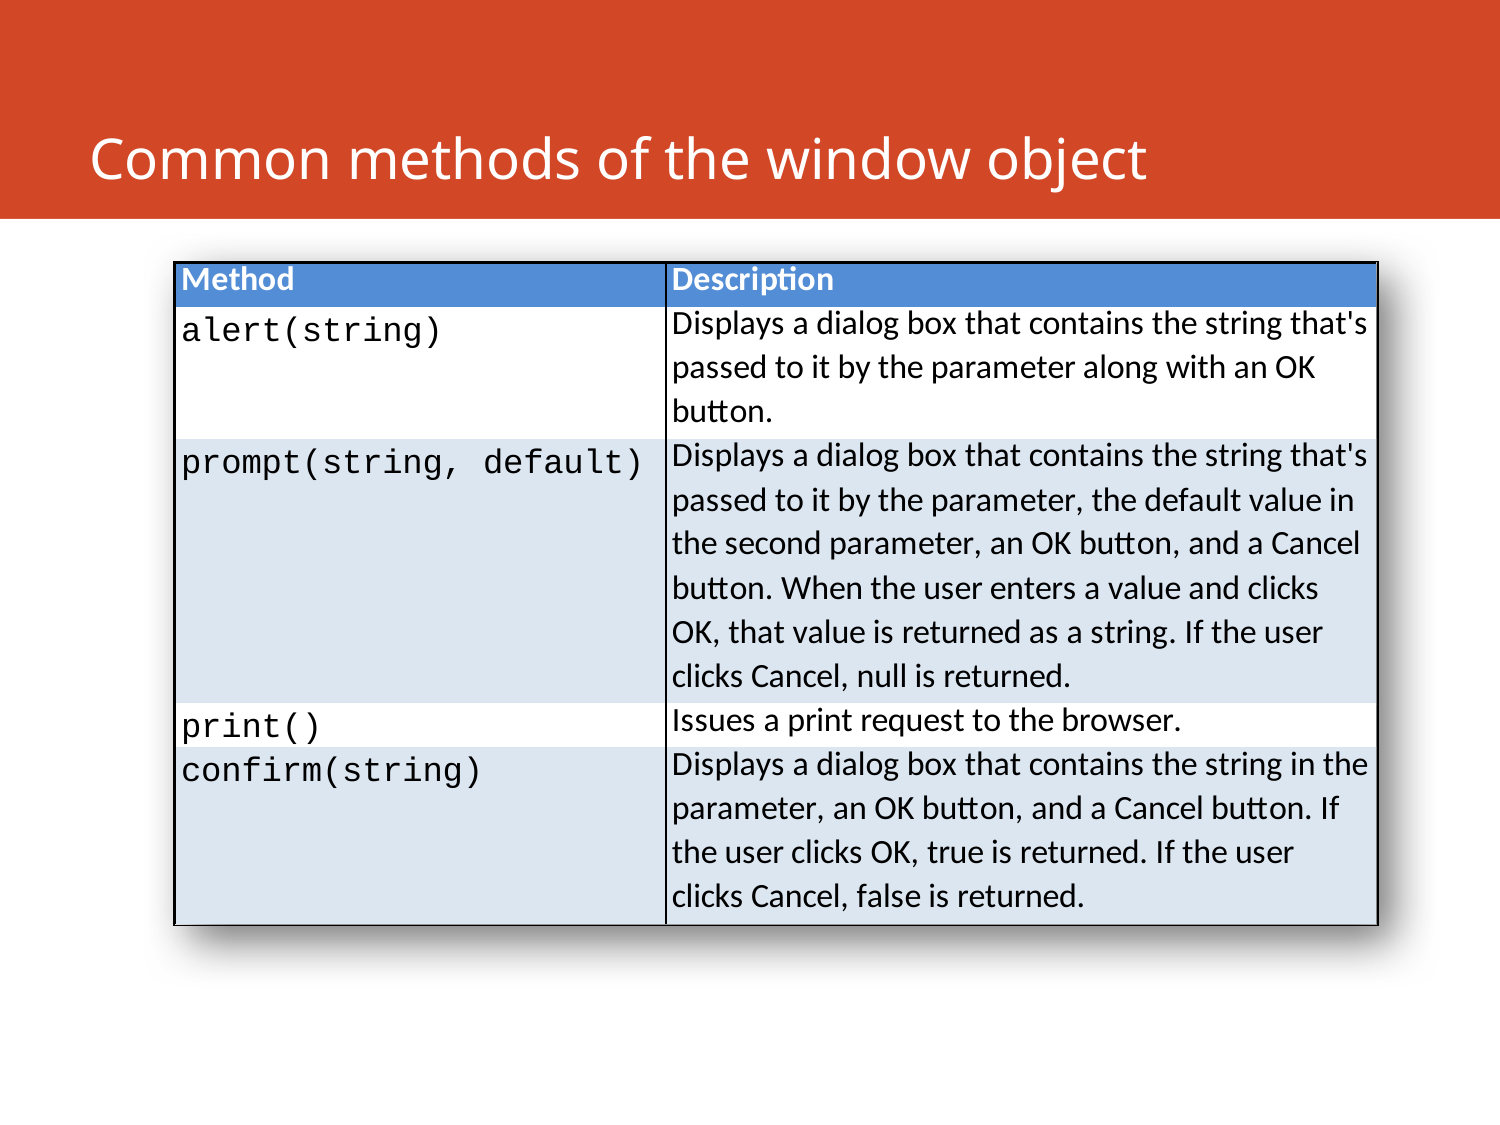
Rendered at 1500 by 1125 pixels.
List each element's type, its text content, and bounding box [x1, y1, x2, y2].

title Common methods of the window object [74, 0, 1397, 199]
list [174, 262, 1378, 925]
